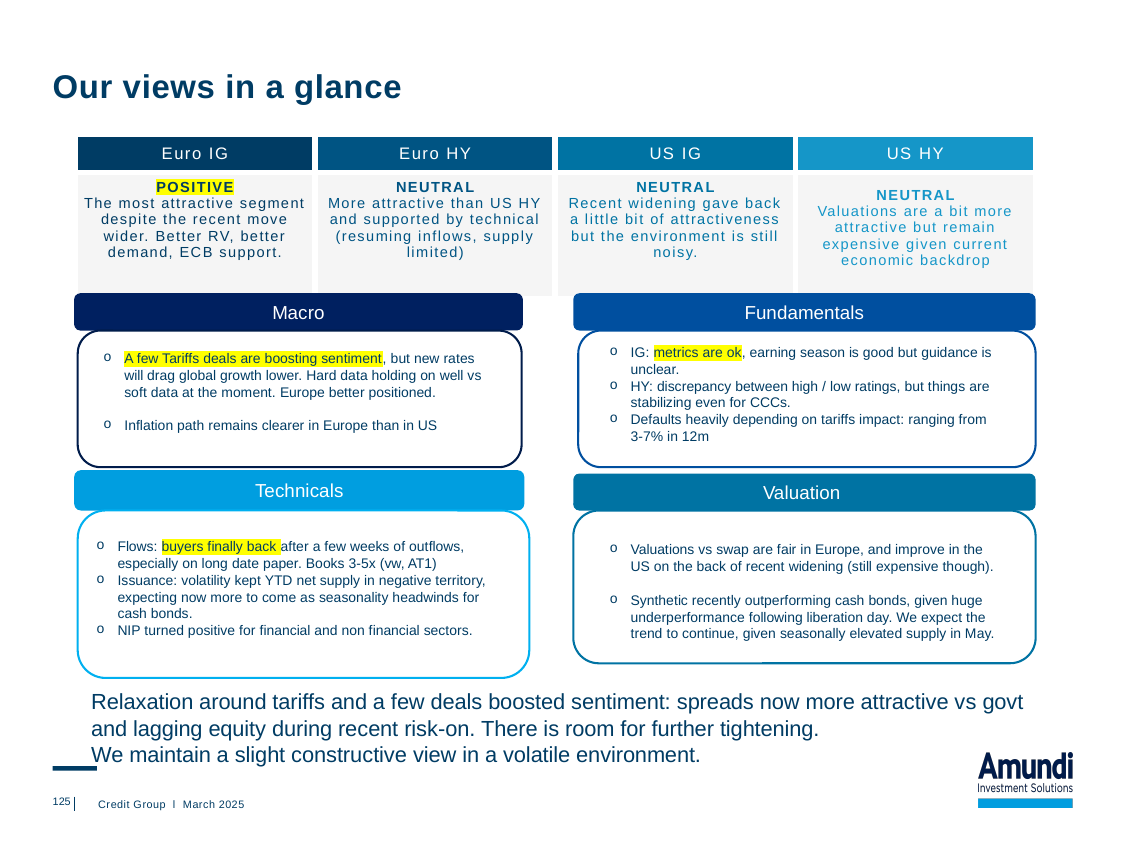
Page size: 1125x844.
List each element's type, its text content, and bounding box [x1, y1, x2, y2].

text_box [577, 329, 1037, 469]
text_box Macro [73, 292, 524, 332]
text_box [76, 509, 531, 679]
text_box - [76, 329, 523, 469]
picture [978, 752, 1073, 798]
title Our views in a glance [52, 70, 1073, 118]
text_box Valuation [572, 472, 1037, 512]
text_box Valuations vs swap are fair in Europe, and improve in the US on the back of recent widening (still expensive though). Synthetic recently outperforming cash bonds, given huge underperformance following liberation day. We expect the trend to continue, given seasonally elevated supply in May. [594, 533, 1014, 650]
table_header Euro IG [78, 137, 312, 170]
table_cell POSITIVE The most attractive segment despite the recent move wider. Better RV, better demand, ECB support. [78, 175, 312, 292]
text_box IG: metrics are ok, earning season is good but guidance is unclear. HY: discrepancy between high / low ratings, but things are stabilizing even for CCCs. Defaults heavily depending on tariffs impact: ranging from 3-7% in 12m [594, 335, 1014, 452]
text_box Relaxation around tariffs and a few deals boosted sentiment: spreads now more attractive vs govt and lagging equity during recent risk-on. There is room for further tightening. We maintain a slight constructive view in a volatile environment. [76, 680, 1054, 774]
text_box Technicals [73, 469, 526, 512]
text_box A few Tariffs deals are boosting sentiment, but new rates will drag global growth lower. Hard data holding on well vs soft data at the moment. Europe better positioned. Inflation path remains clearer in Europe than in US [88, 342, 508, 441]
table_header US HY [798, 137, 1033, 170]
text_box Flows: buyers finally back after a few weeks of outflows, especially on long date paper. Books 3-5x (vw, AT1) Issuance: volatility kept YTD net supply in negative territory, expecting now more to come as seasonality headwinds for cash bonds. NIP turned positive for financial and non financial sectors. [81, 530, 526, 646]
table_cell NEUTRAL More attractive than US HY and supported by technical (resuming inflows, supply limited) [318, 175, 552, 296]
text_box Fundamentals [572, 292, 1037, 332]
slide_number 125 [52, 794, 75, 817]
footer Credit Group l March 2025 [98, 797, 740, 820]
table_header US IG [558, 137, 793, 170]
text_box [572, 509, 1037, 665]
table_cell NEUTRAL Recent widening gave back a little bit of attractiveness but the environment is still noisy. [558, 175, 793, 296]
table_cell NEUTRAL Valuations are a bit more attractive but remain expensive given current economic backdrop [798, 175, 1033, 292]
table_header Euro HY [318, 137, 552, 170]
